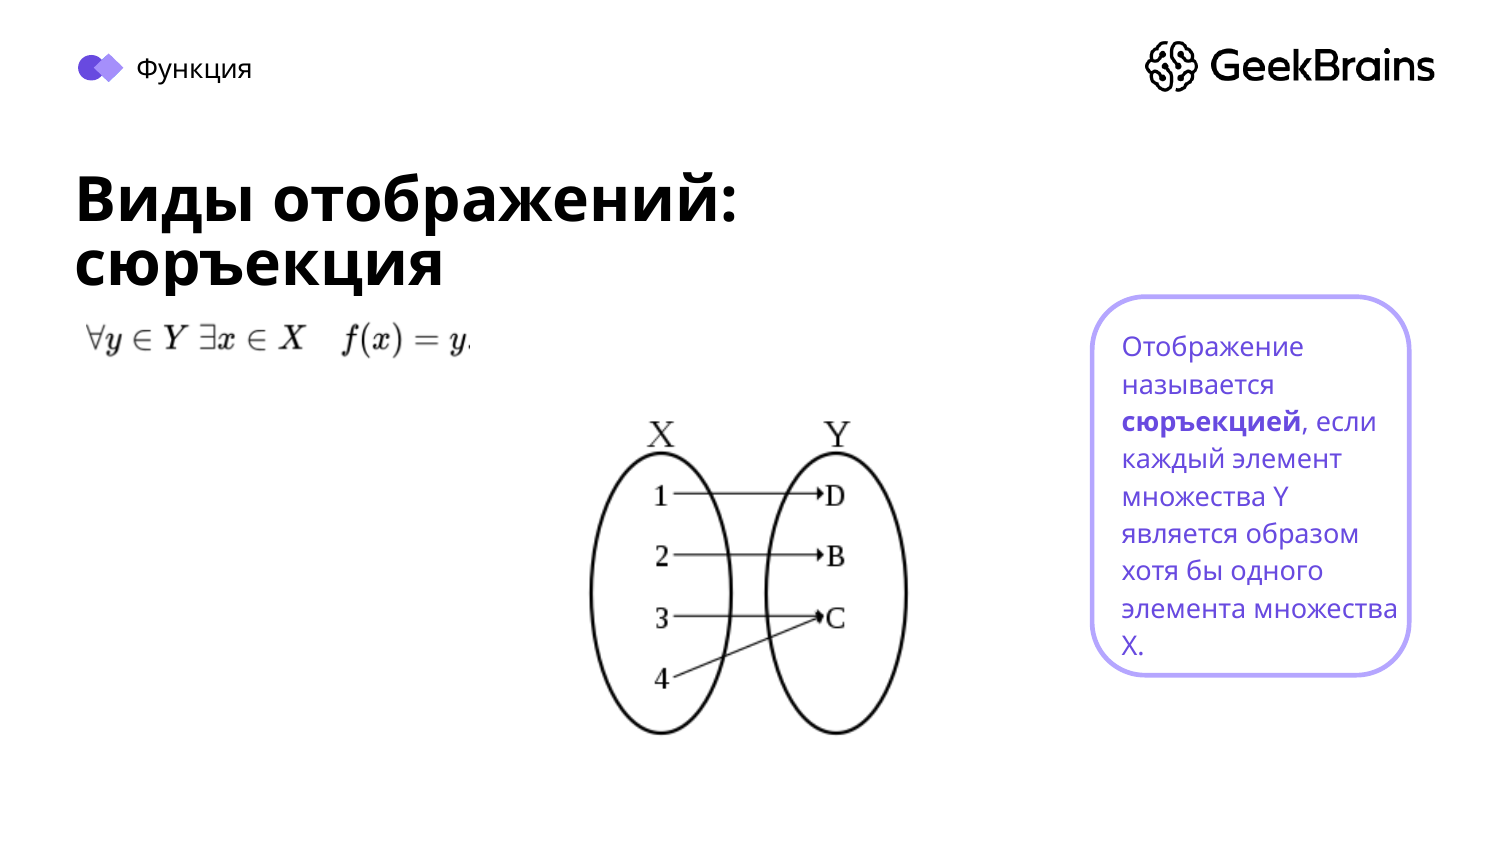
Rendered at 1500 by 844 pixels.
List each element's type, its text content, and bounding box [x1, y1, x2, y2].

text_box [78, 54, 102, 81]
picture [574, 401, 924, 751]
text_box [1400, 319, 1410, 653]
picture [1145, 39, 1435, 93]
text_box Отображение называется сюръекцией, если каждый элемент множества Y является образом хотя бы одного элемента множества X. [1121, 318, 1400, 654]
text_box [93, 53, 124, 82]
title Функция [134, 39, 812, 83]
picture [61, 296, 470, 376]
text_box [1092, 296, 1399, 676]
title Виды отображений: сюръекция [74, 169, 1093, 229]
